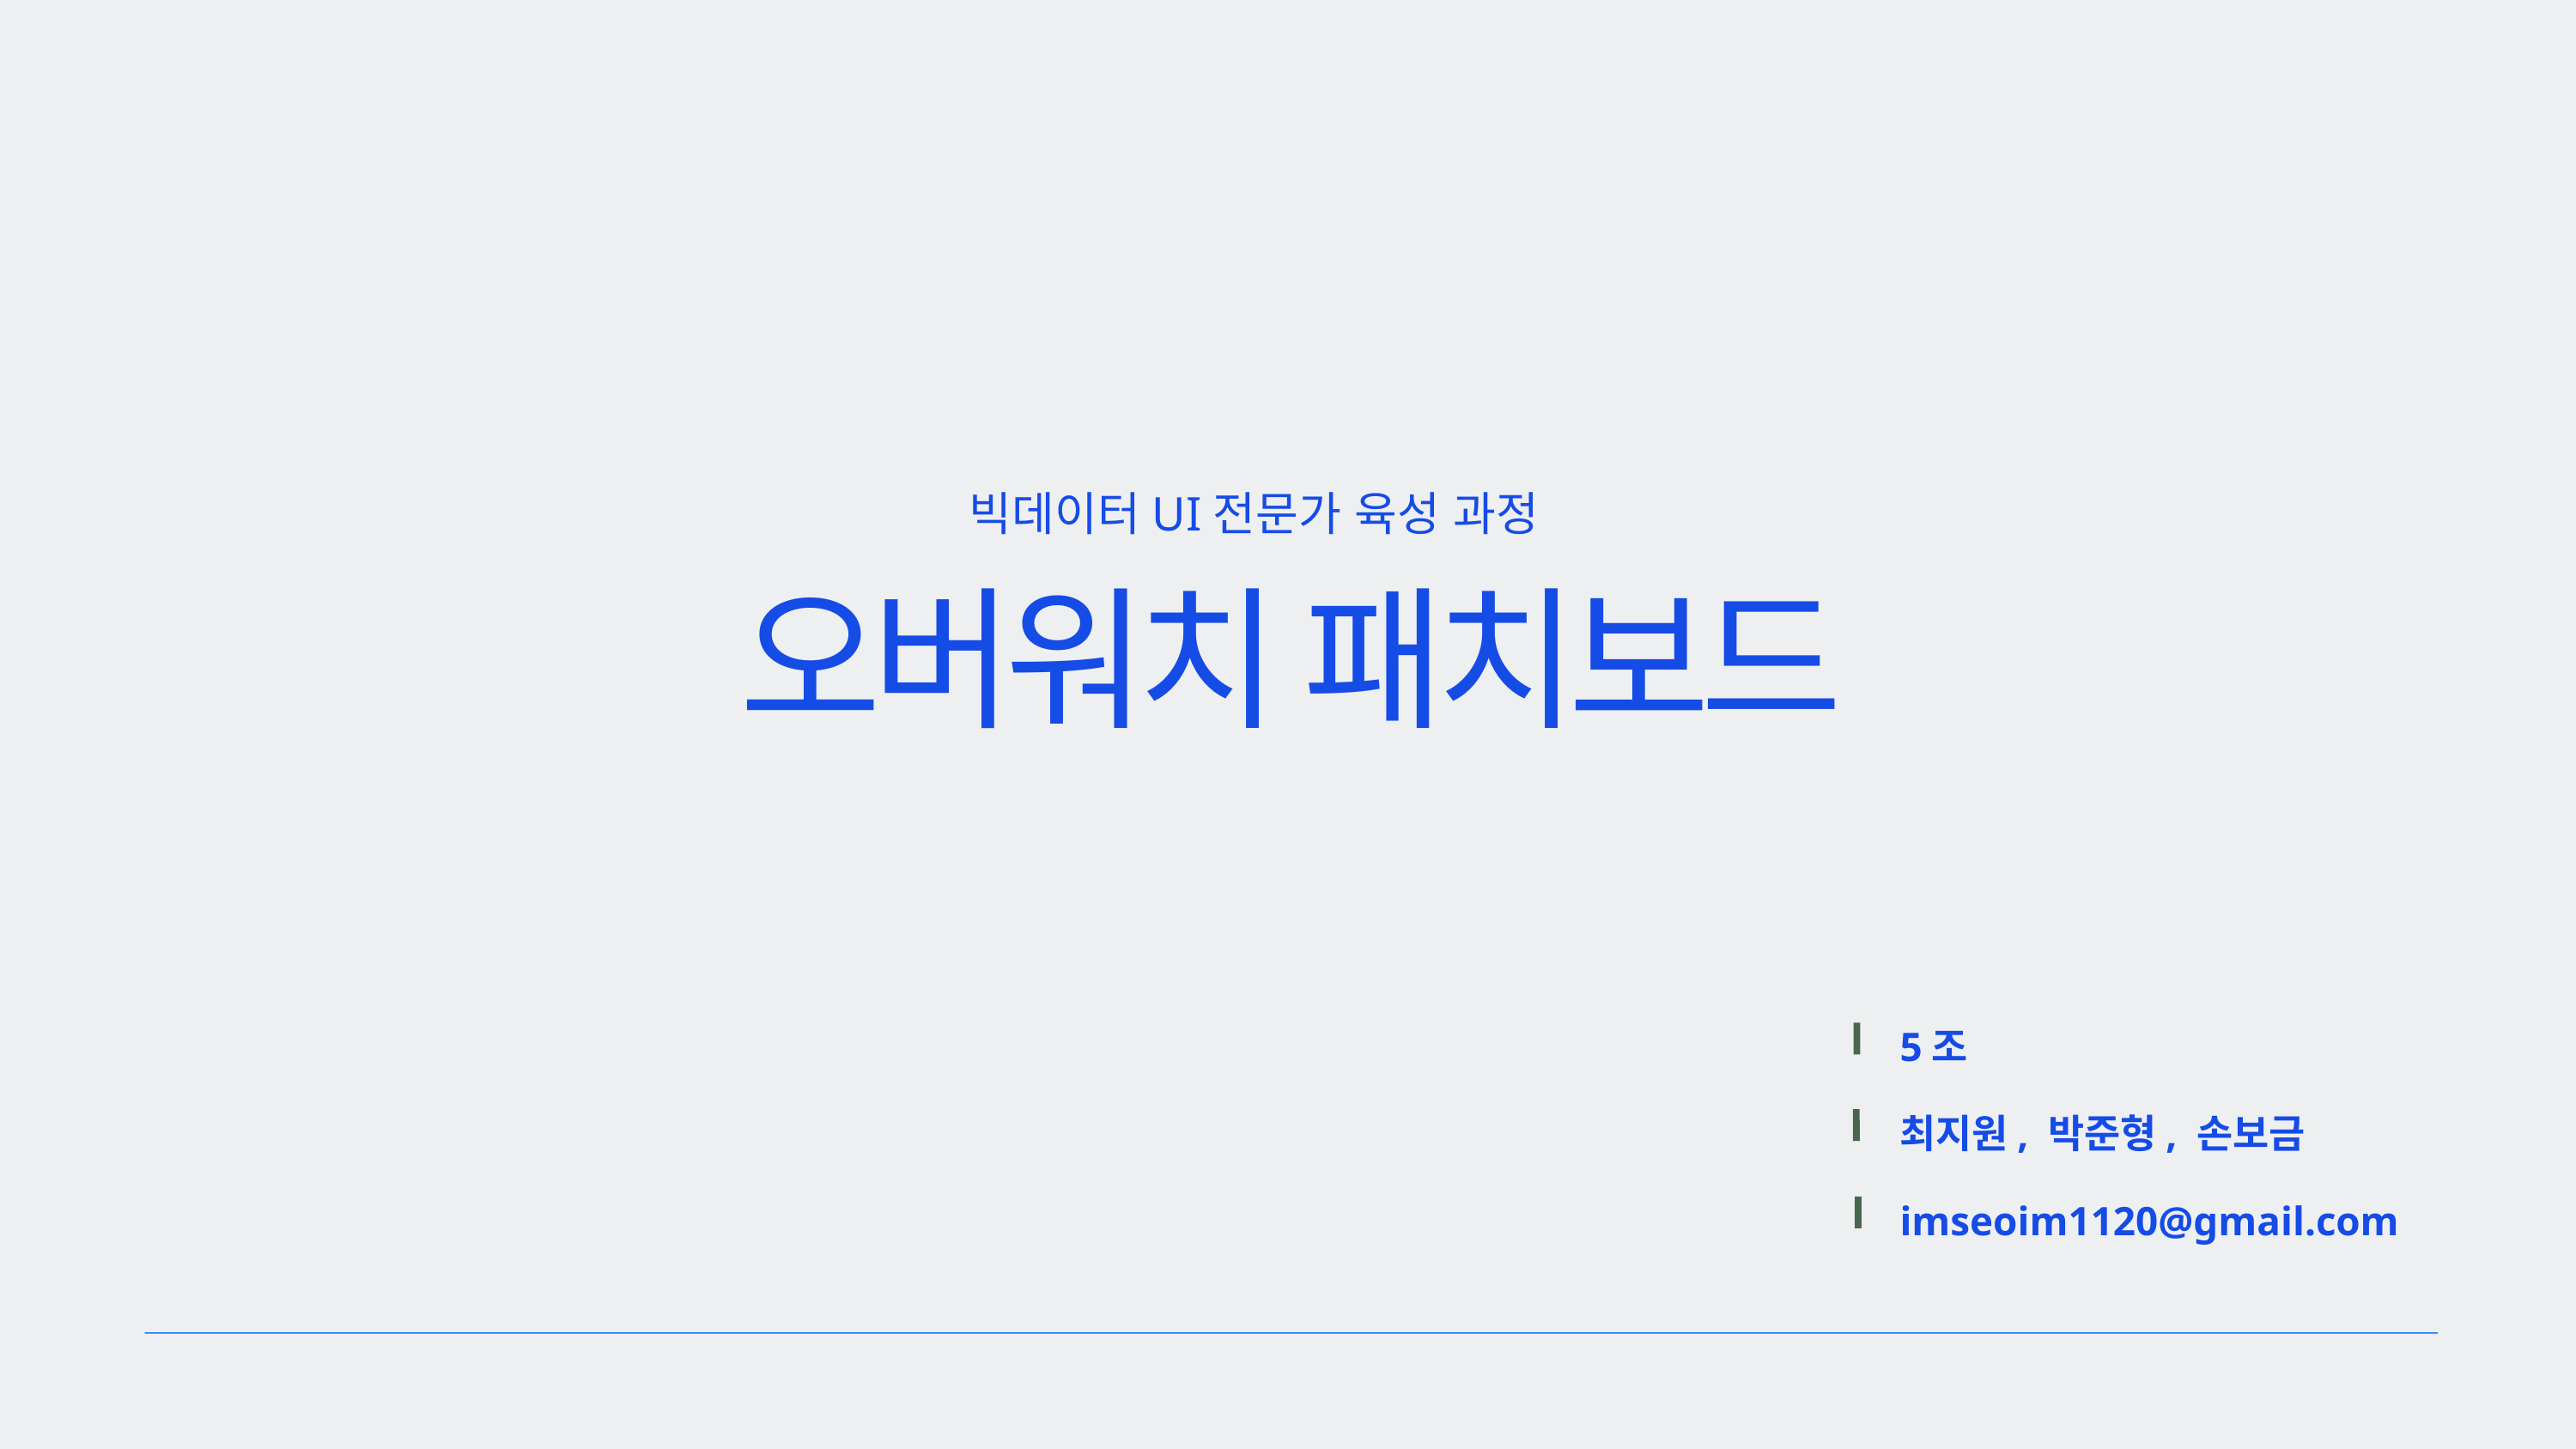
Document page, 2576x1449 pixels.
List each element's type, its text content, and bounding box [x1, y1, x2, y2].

text_box 빅데이터UI전문가 육성 과정 [648, 475, 1860, 541]
text_box 오버워치 패치보드 [285, 530, 2298, 748]
text_box imseoim1120@gmail.com [1899, 1188, 2404, 1244]
text_box 최지원, 박준형, 손보금 [1899, 1100, 2337, 1156]
text_box 5조 [1899, 1014, 2375, 1070]
